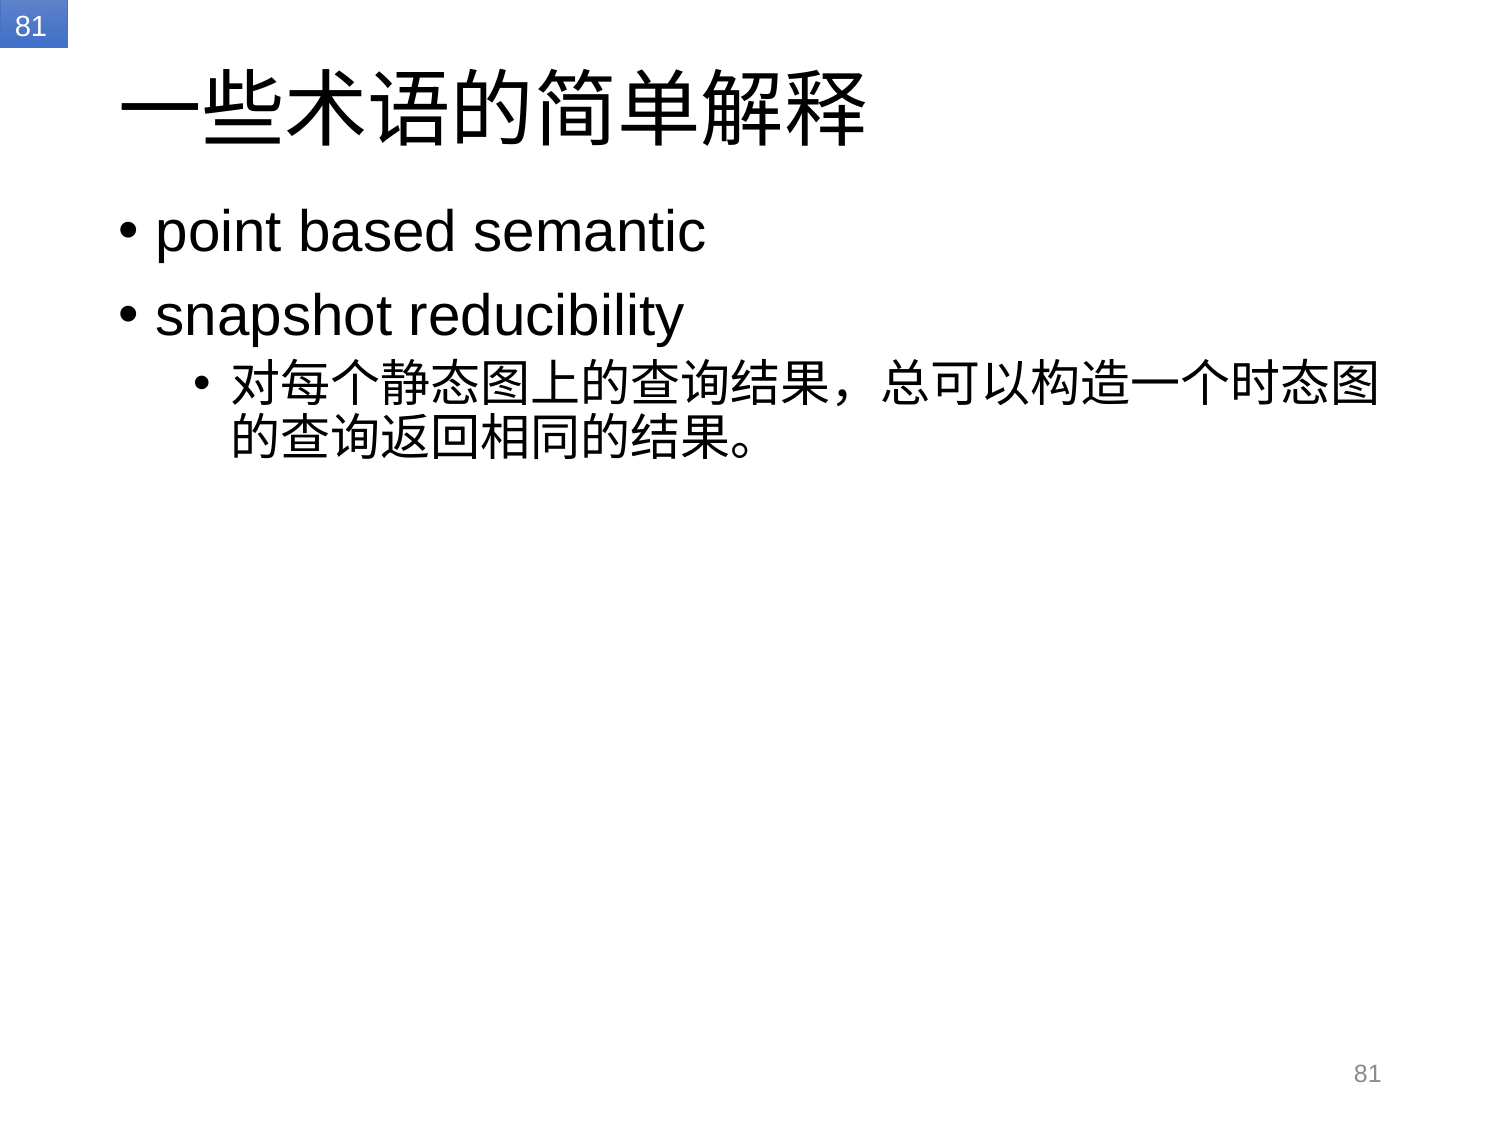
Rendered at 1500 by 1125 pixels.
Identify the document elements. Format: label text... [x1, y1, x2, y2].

slide_number 81 [1059, 1042, 1397, 1103]
title 一些术语的简单解释 [103, 59, 1397, 165]
list point based semantic snapshot reducibility 对每个静态图上的查询结果，总可以构造一个时态图的查询返回相同的结果。 [103, 193, 1397, 1014]
